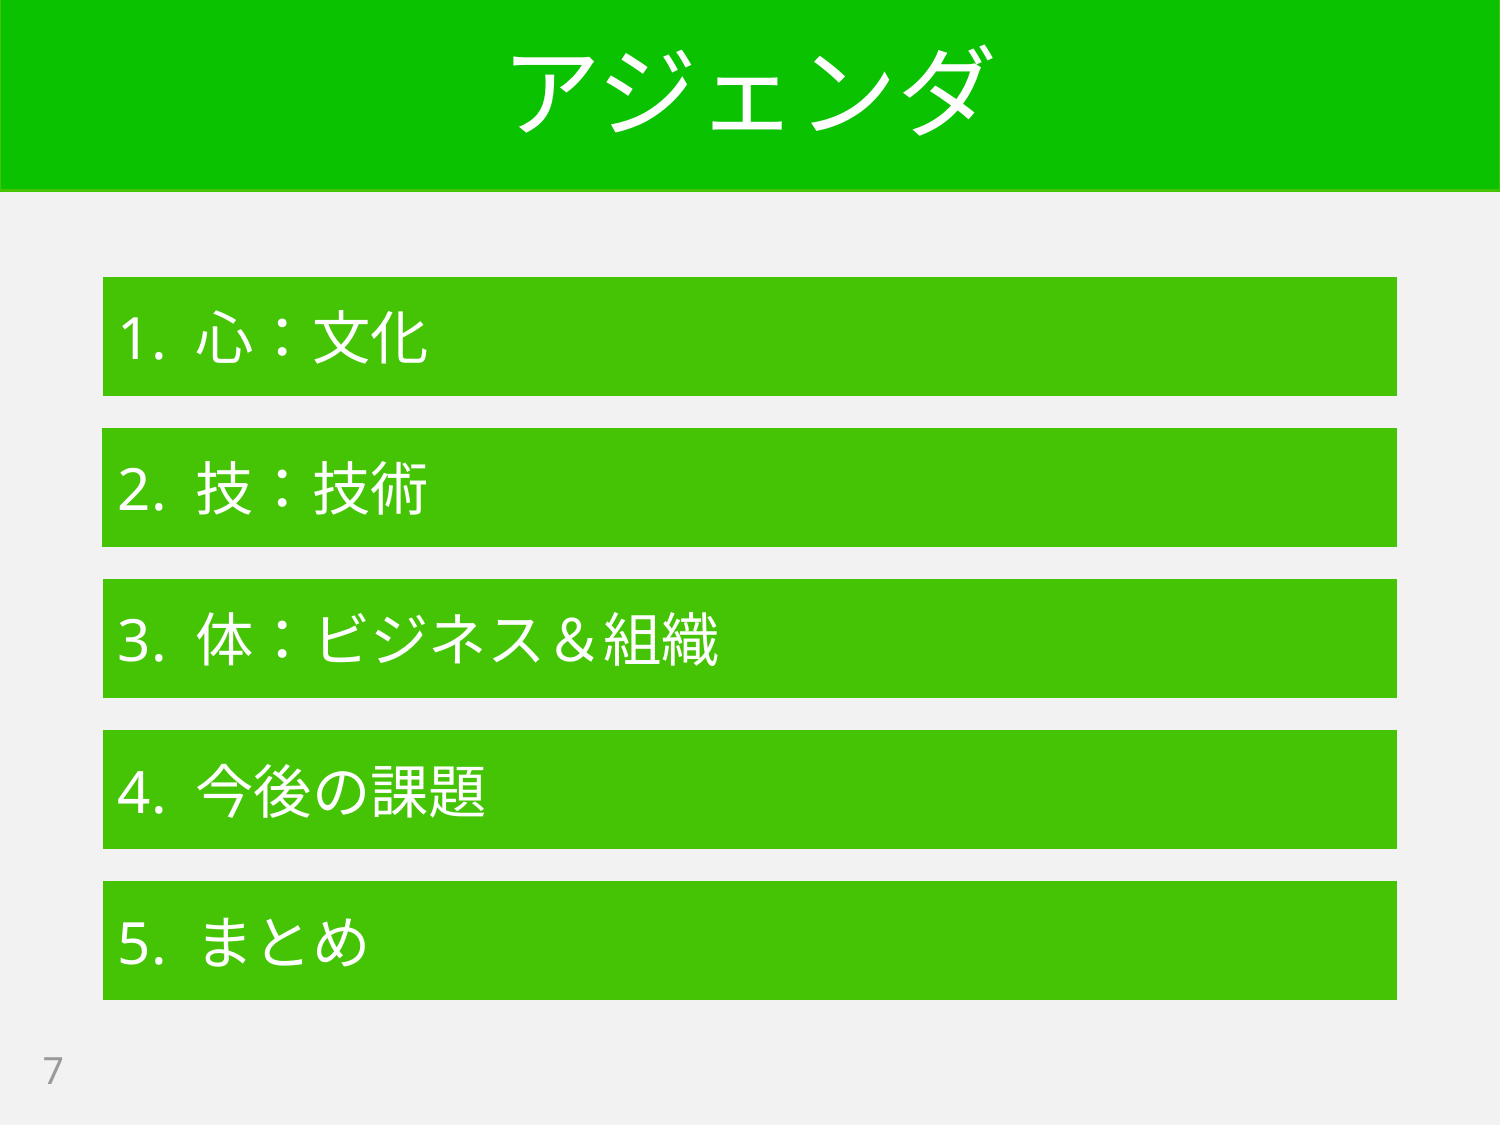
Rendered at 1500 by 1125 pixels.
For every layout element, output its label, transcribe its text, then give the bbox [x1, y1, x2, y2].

text_box 5. まとめ [103, 881, 1397, 1000]
text_box 3. 体：ビジネス＆組織 [103, 579, 1397, 698]
title アジェンダ [0, 53, 1500, 140]
text_box 4. 今後の課題 [103, 730, 1397, 849]
text_box 2. 技：技術 [102, 428, 1397, 547]
slide_number 7 [27, 1042, 146, 1102]
text_box 1. 心：文化 [103, 277, 1397, 396]
